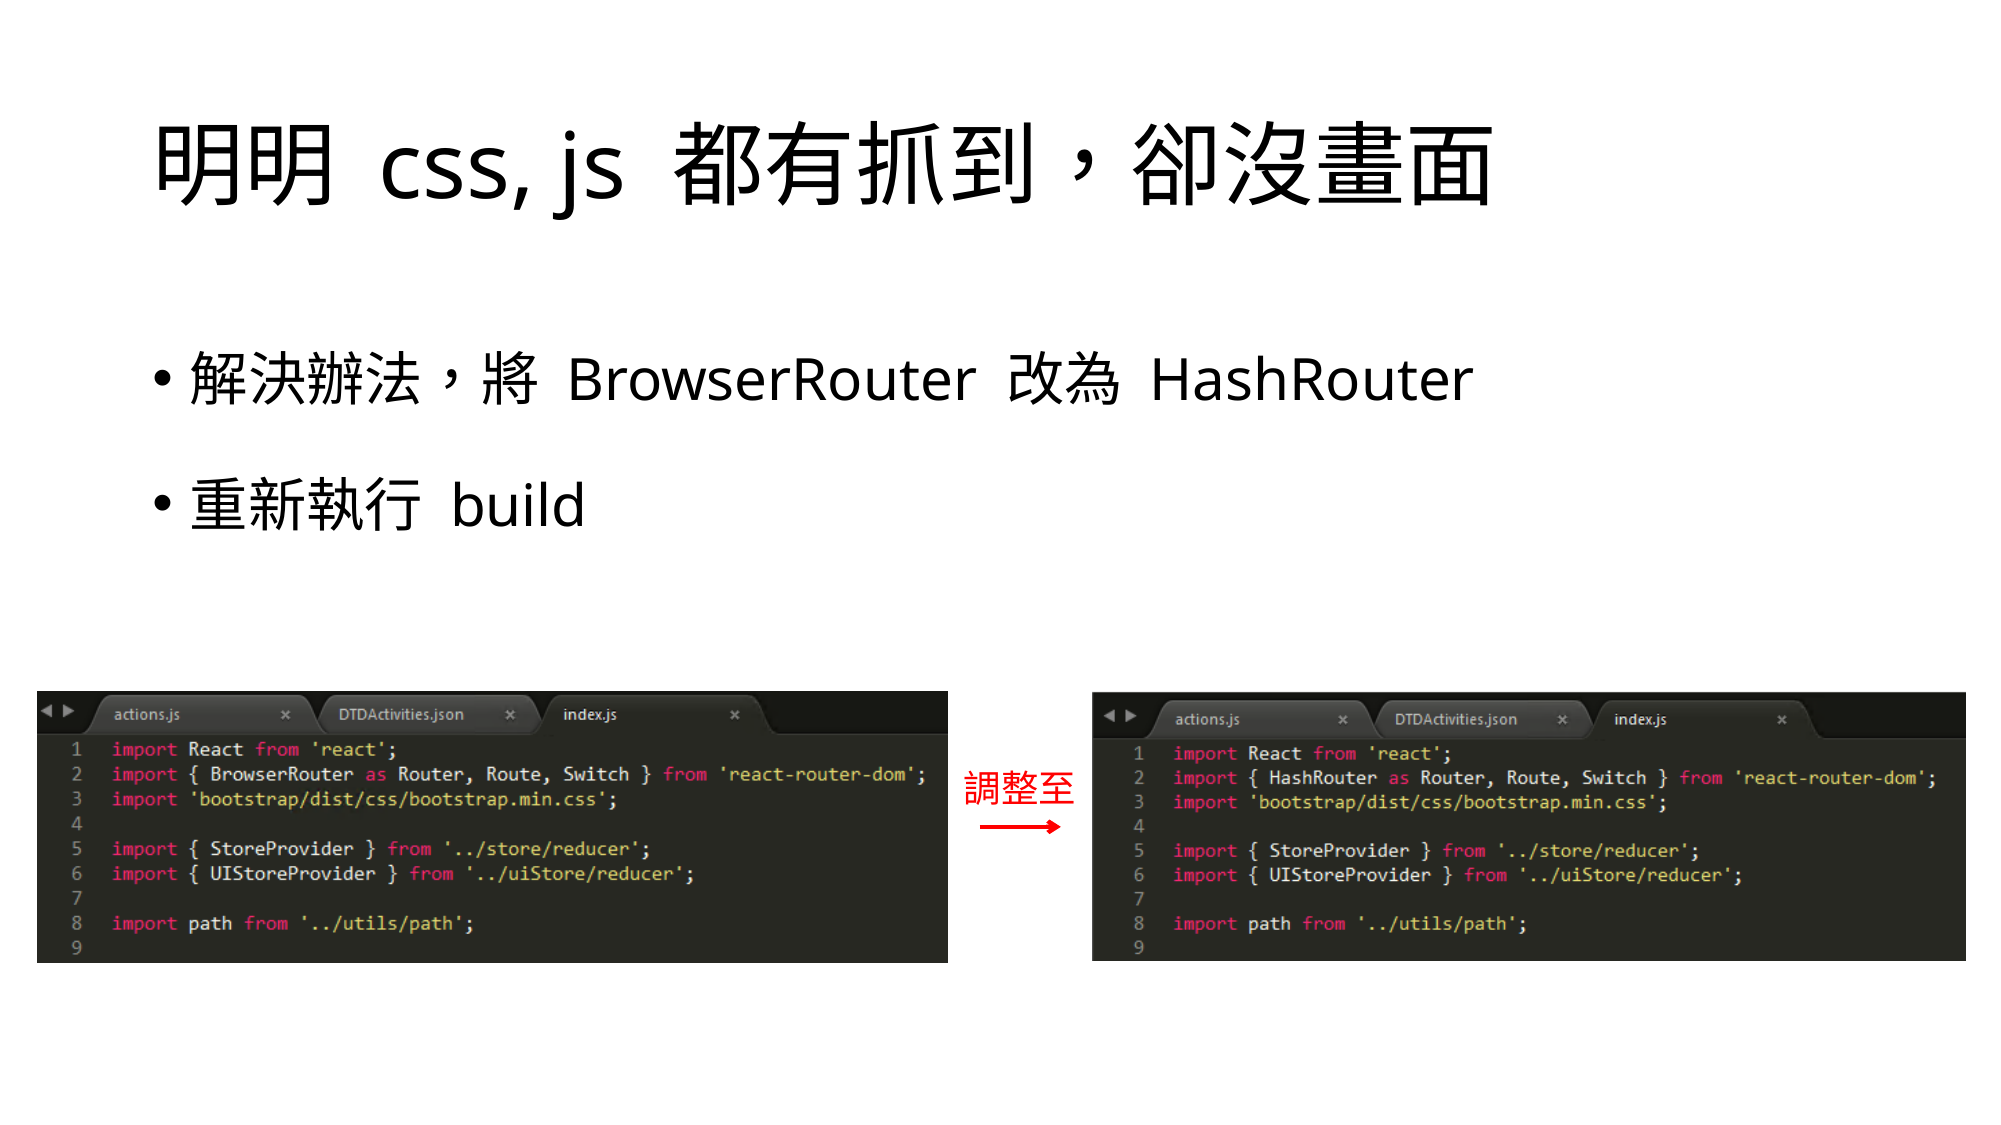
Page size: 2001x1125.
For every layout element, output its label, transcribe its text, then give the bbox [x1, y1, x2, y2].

list 解決辦法，將 BrowserRouter 改為 HashRouter 重新執行 build [137, 299, 1863, 1014]
title 明明 css, js 都有抓到，卻沒畫面 [137, 59, 1863, 278]
picture [36, 691, 948, 963]
text_box 調整至 [949, 757, 1092, 818]
picture [1092, 691, 1966, 961]
